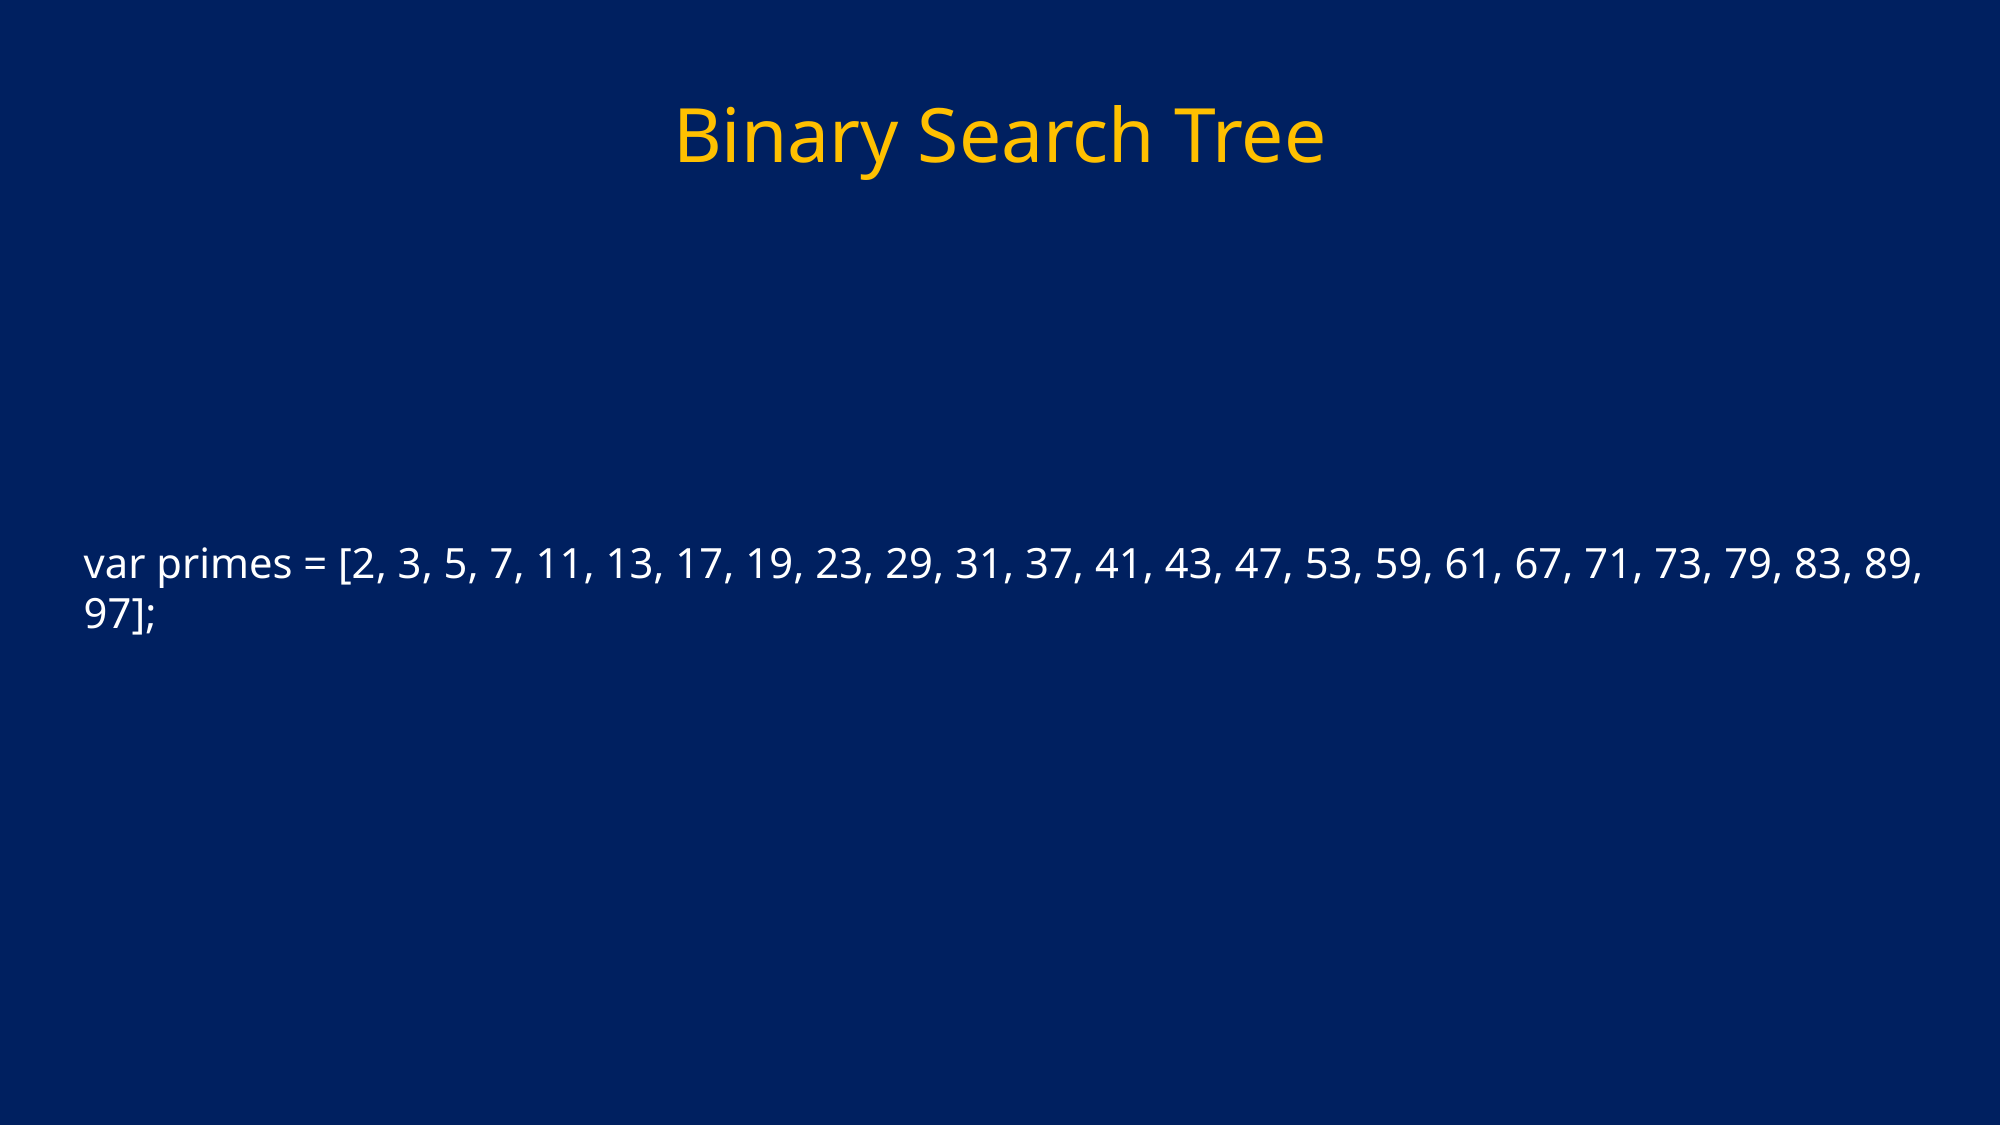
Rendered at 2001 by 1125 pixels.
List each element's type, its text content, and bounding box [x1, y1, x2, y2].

text_box Binary Search Tree [658, 80, 1342, 186]
text_box var primes = [2, 3, 5, 7, 11, 13, 17, 19, 23, 29, 31, 37, 41, 43, 47, 53, 59, 61, 67, 71, 73, 79, 83, 89, 97]; [69, 529, 2000, 645]
